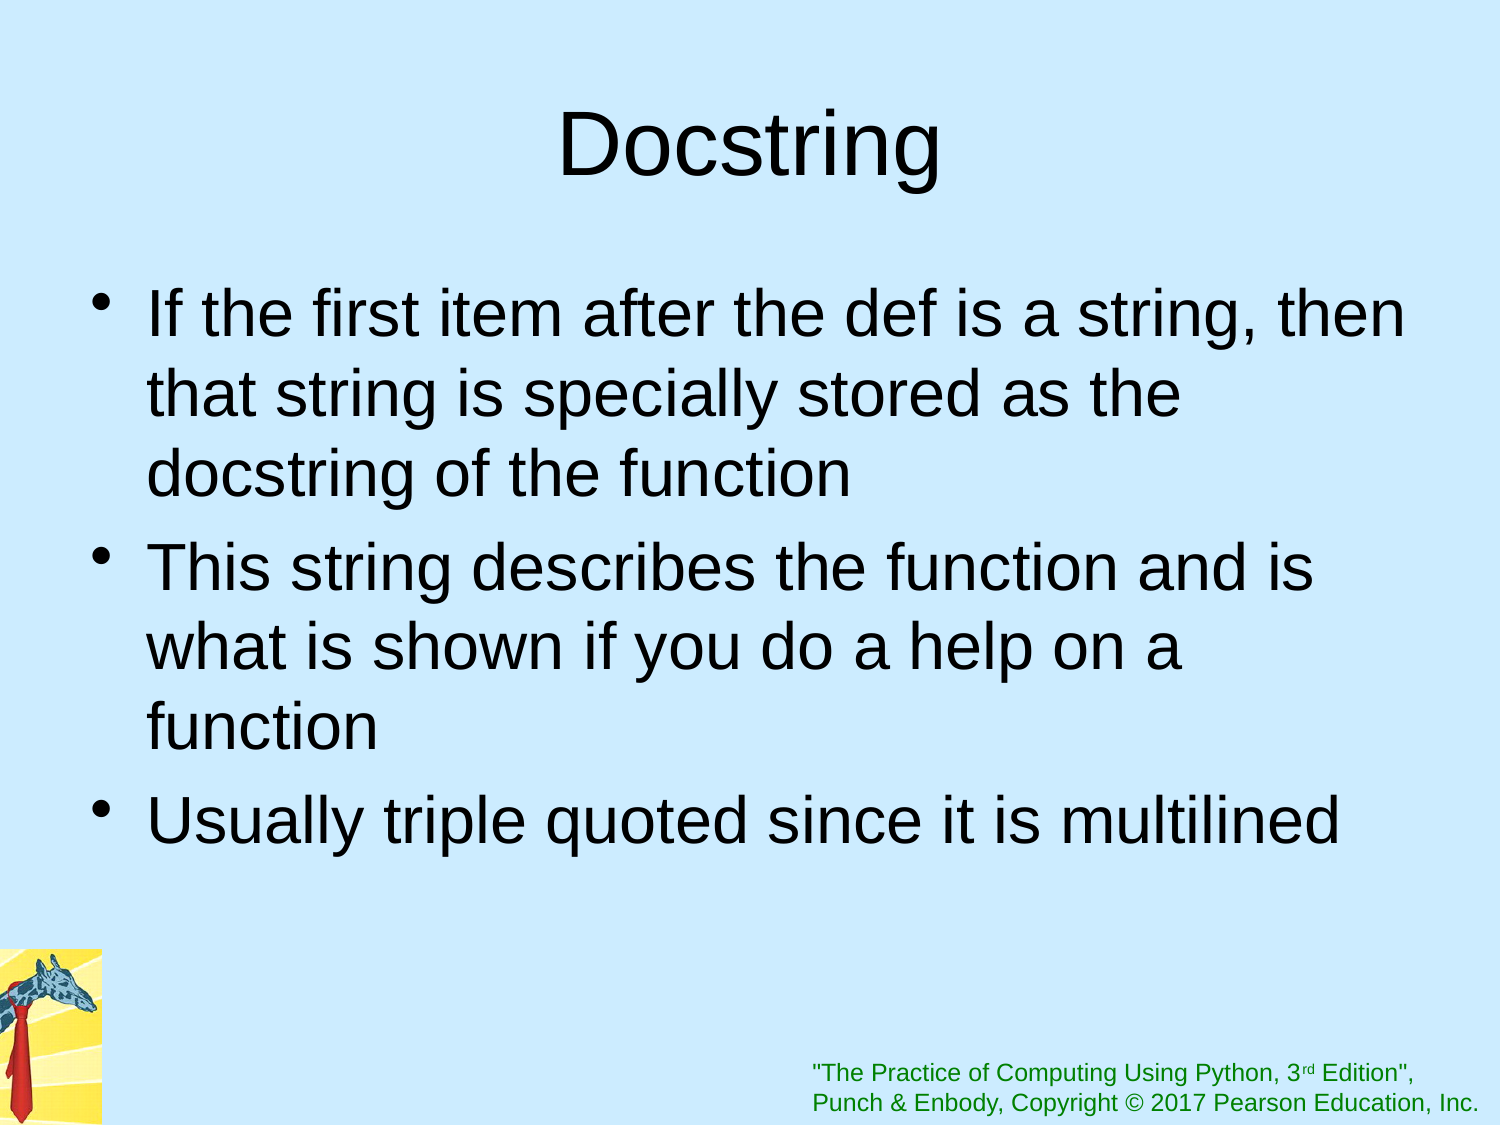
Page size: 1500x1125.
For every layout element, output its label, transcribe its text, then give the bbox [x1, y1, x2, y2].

list If the first item after the def is a string, then that string is specially stored as the docstring of the function This string describes the function and is what is shown if you do a help on a function Usually triple quoted since it is multilined [75, 262, 1425, 1005]
title Docstring [75, 45, 1425, 233]
picture [0, 949, 102, 1125]
